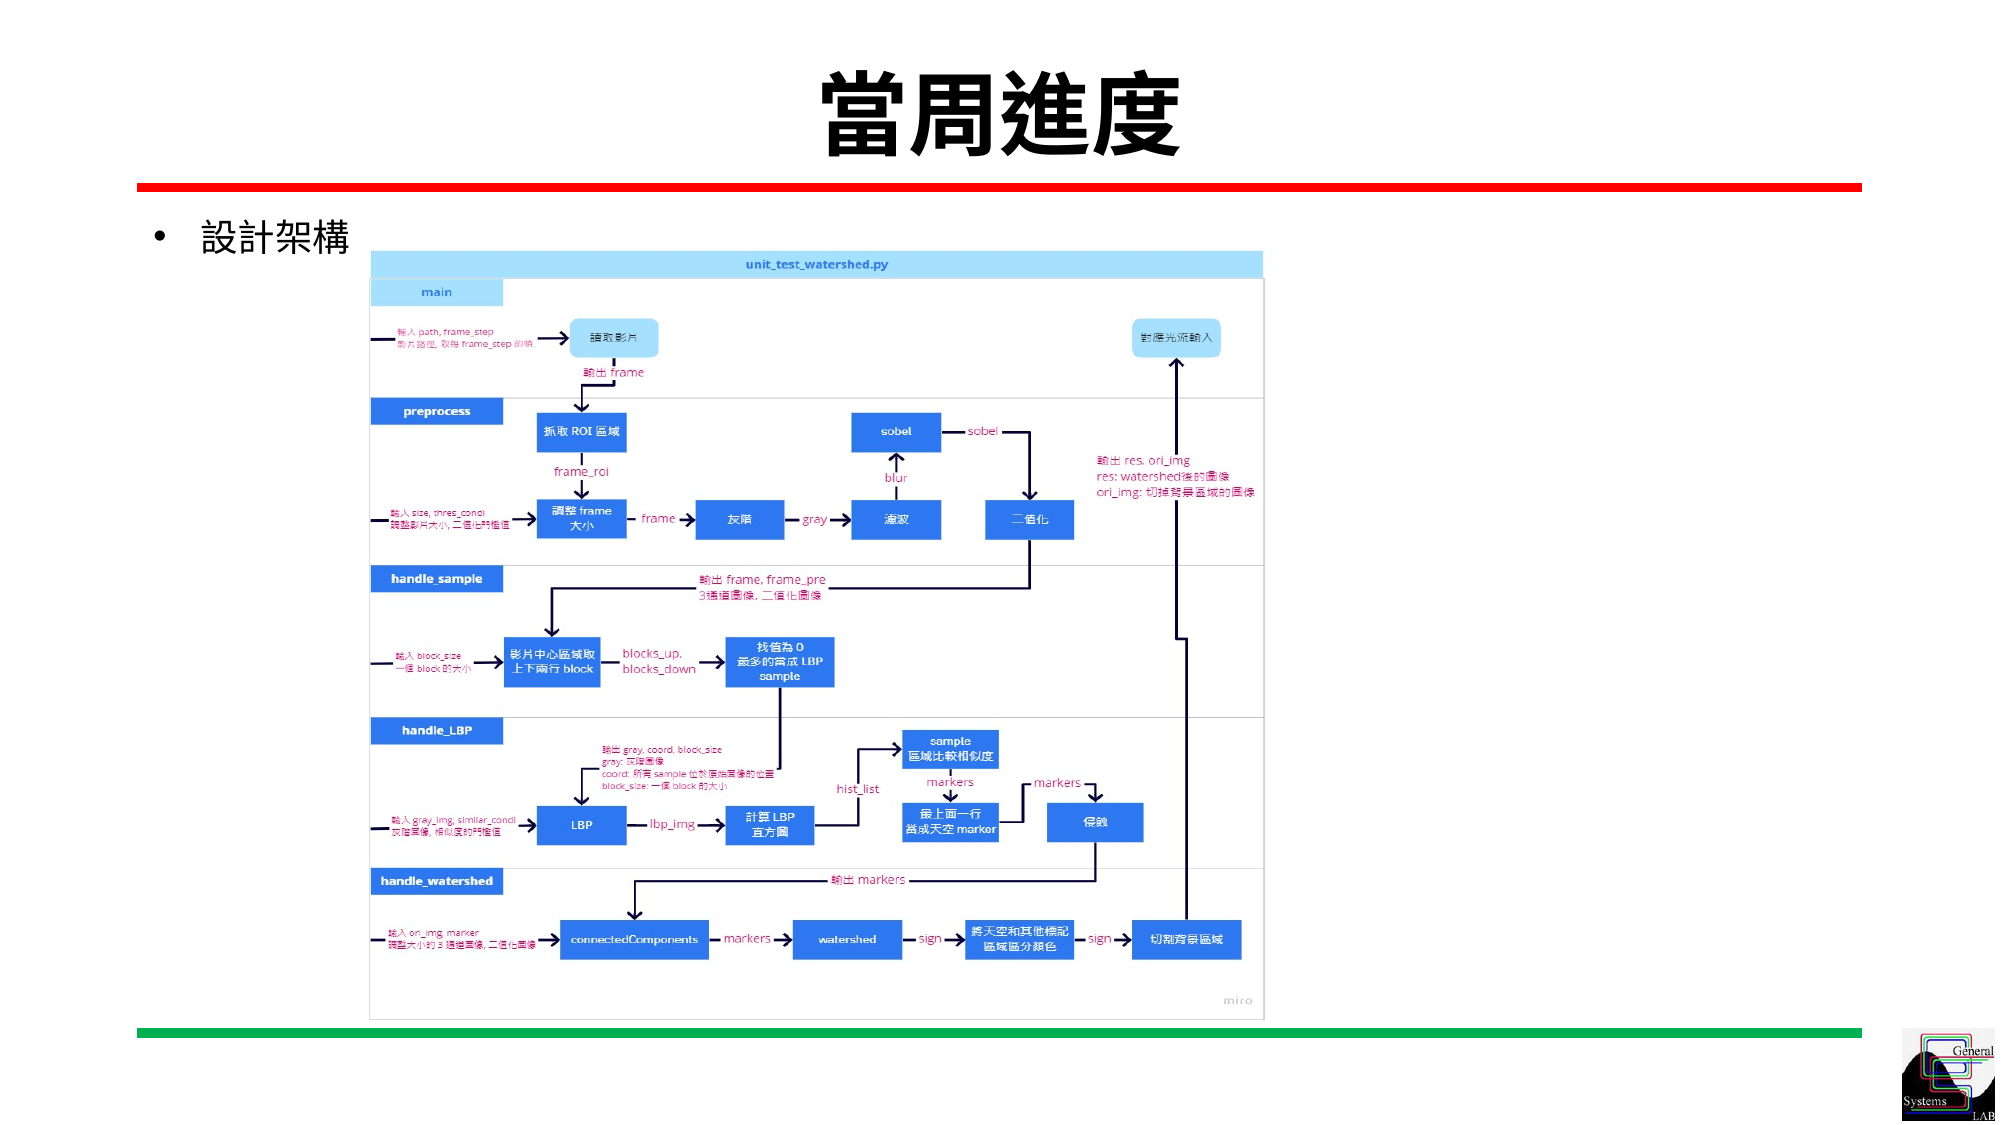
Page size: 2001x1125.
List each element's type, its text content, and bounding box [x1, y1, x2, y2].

text_box 設計架構 [138, 206, 366, 266]
title 當周進度 [137, 59, 1863, 178]
picture [1902, 1028, 1995, 1121]
picture [366, 249, 1273, 1023]
